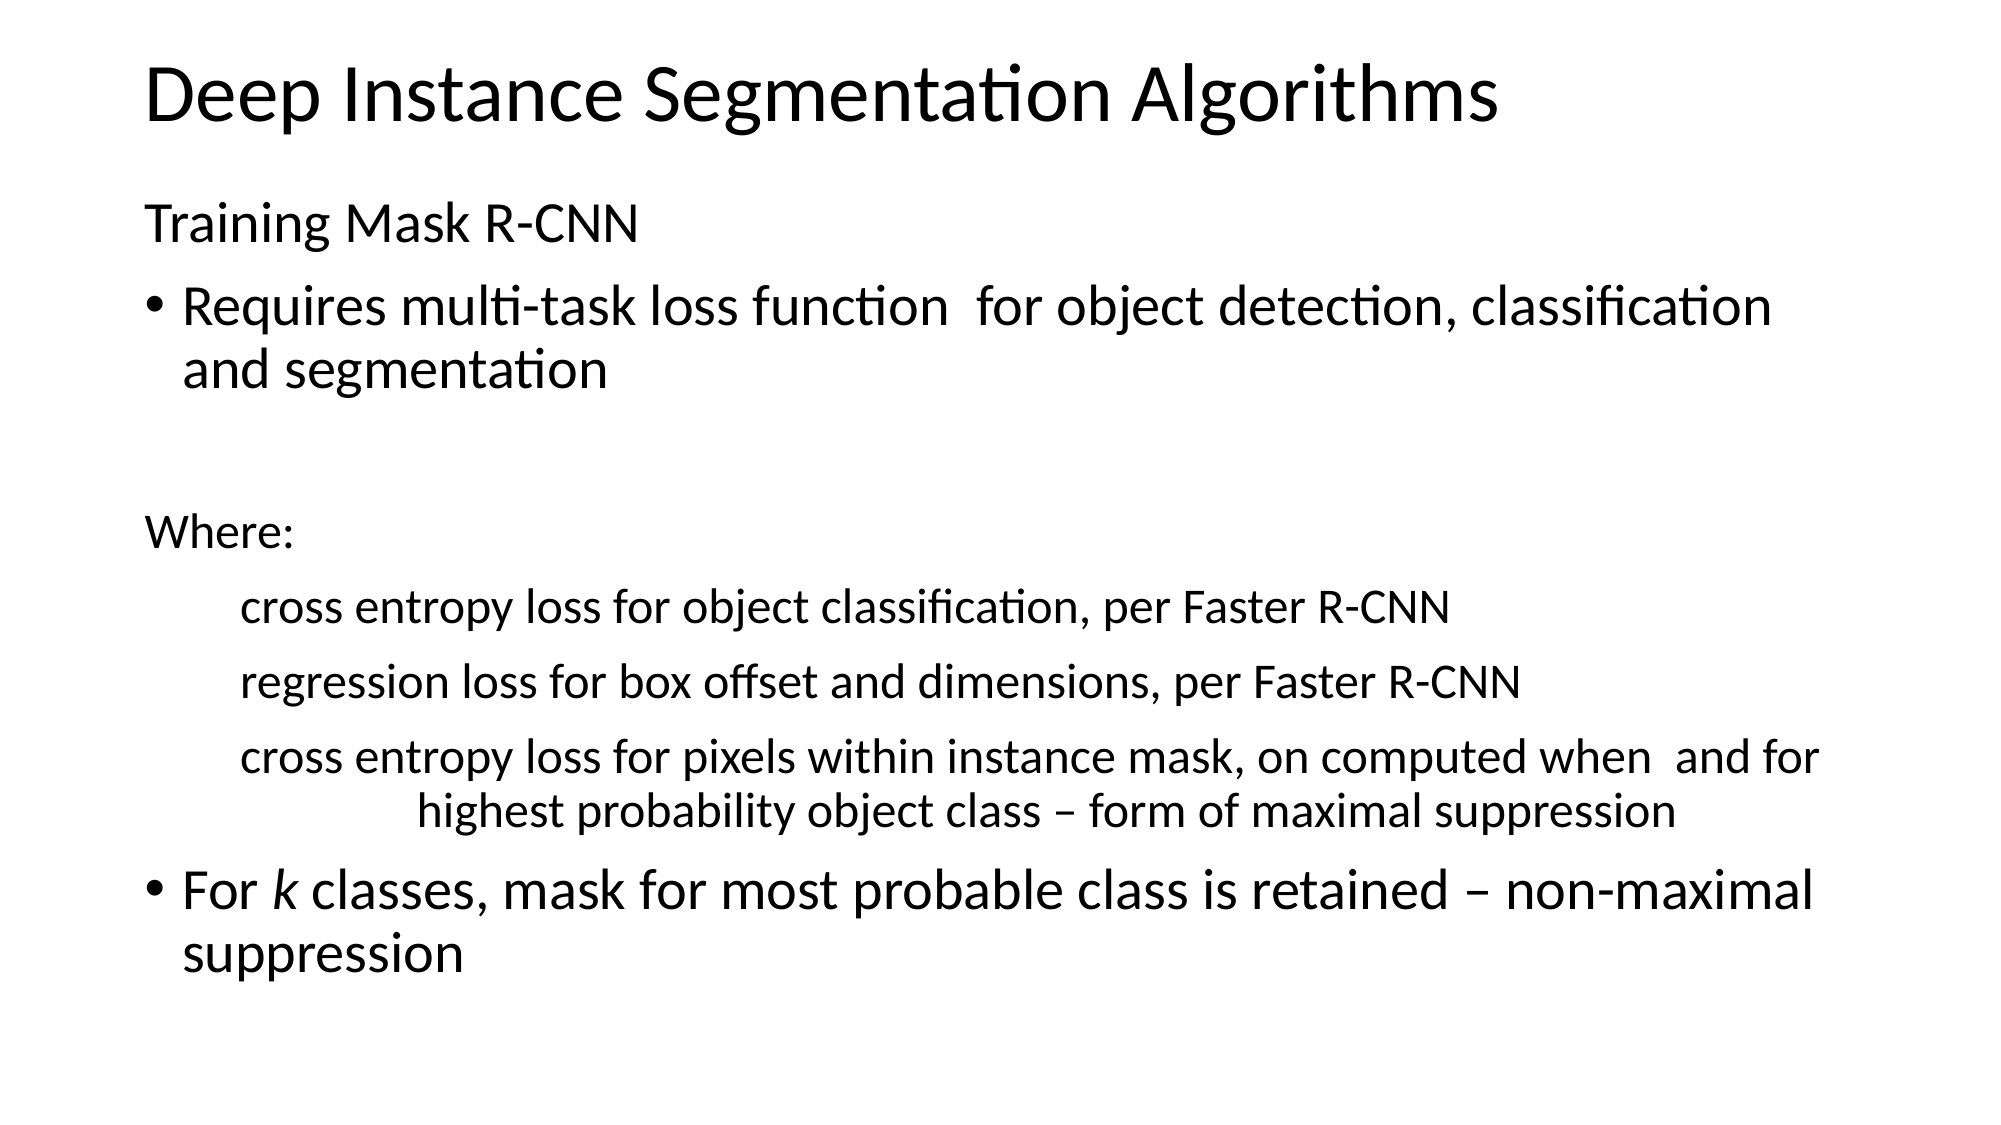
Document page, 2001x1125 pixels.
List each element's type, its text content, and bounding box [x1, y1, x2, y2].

title Deep Instance Segmentation Algorithms [129, 22, 1855, 166]
